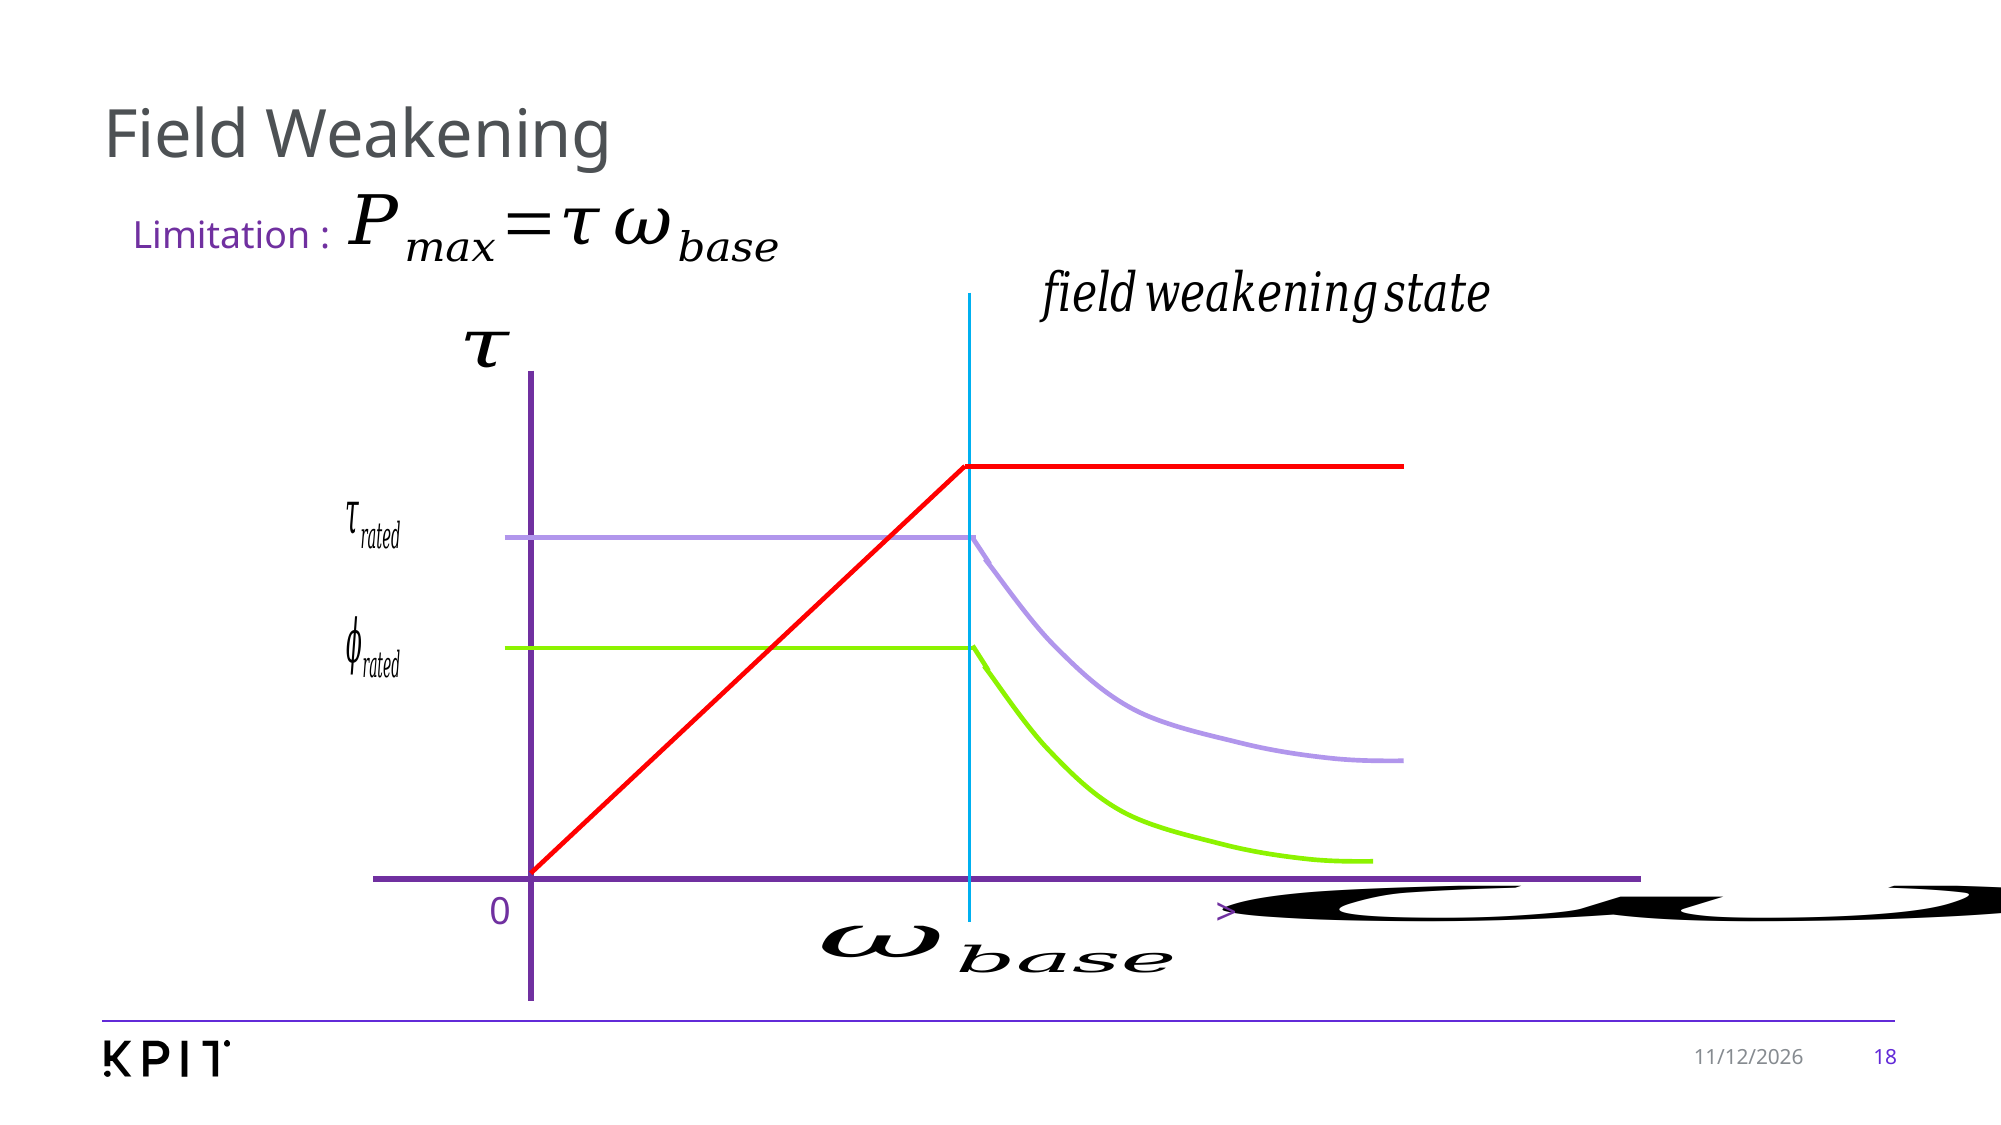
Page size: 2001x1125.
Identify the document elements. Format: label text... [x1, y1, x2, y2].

text_box 0 [531, 880, 1301, 940]
text_box Limitation : [117, 204, 944, 264]
text_box [971, 538, 1404, 762]
text_box [971, 645, 1374, 863]
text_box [530, 466, 965, 874]
slide_number 18 [1835, 1038, 1912, 1077]
title Field Weakening [88, 82, 1912, 182]
picture [104, 1040, 230, 1077]
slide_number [1676, 1038, 1819, 1077]
text_box 0 [474, 880, 530, 940]
